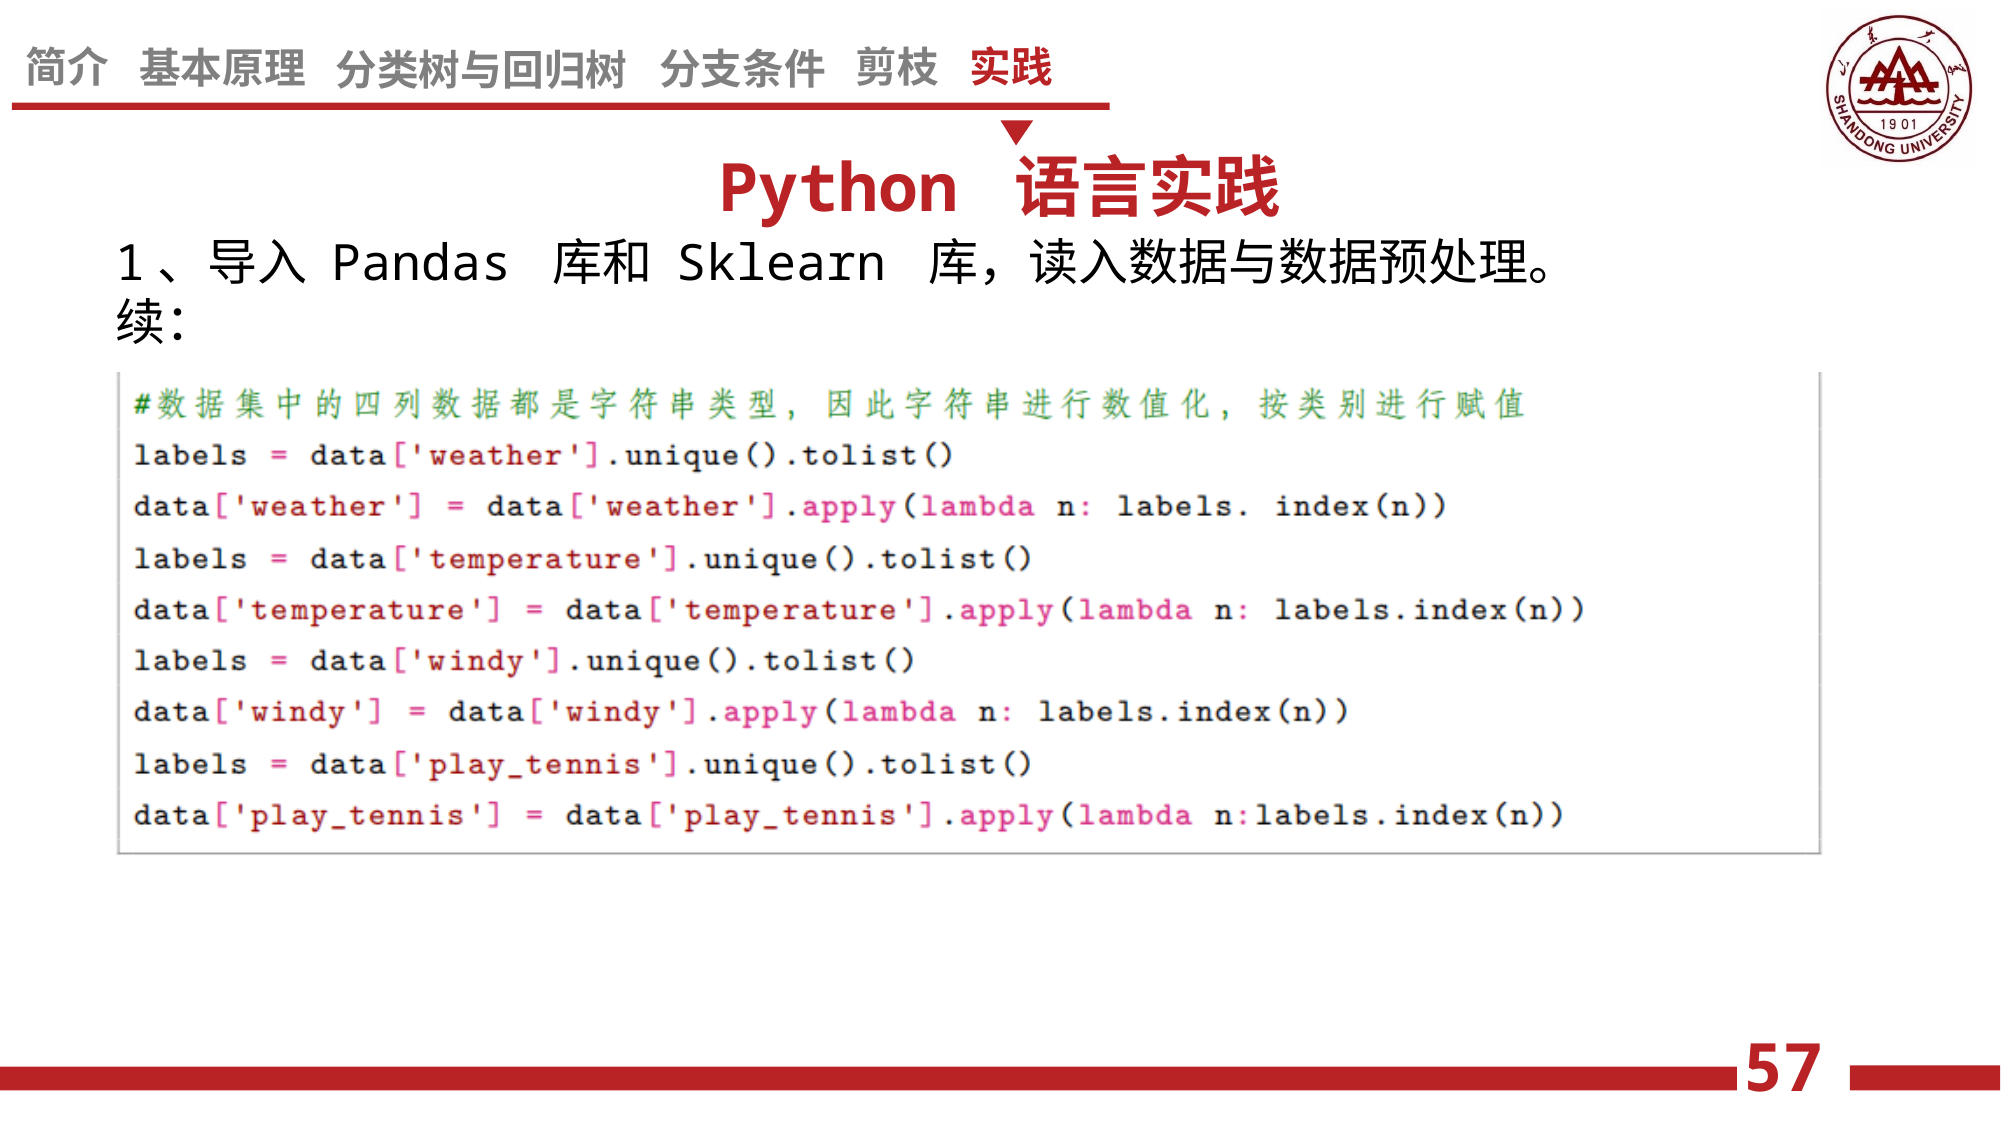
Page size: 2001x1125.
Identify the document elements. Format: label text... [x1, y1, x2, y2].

text_box 1、导入 Pandas 库和 Sklearn 库，读入数据与数据预处理。 续： [100, 223, 1870, 1021]
picture [1820, 9, 1977, 167]
text_box Python 语言实践 [703, 137, 1297, 223]
picture [100, 372, 1847, 874]
